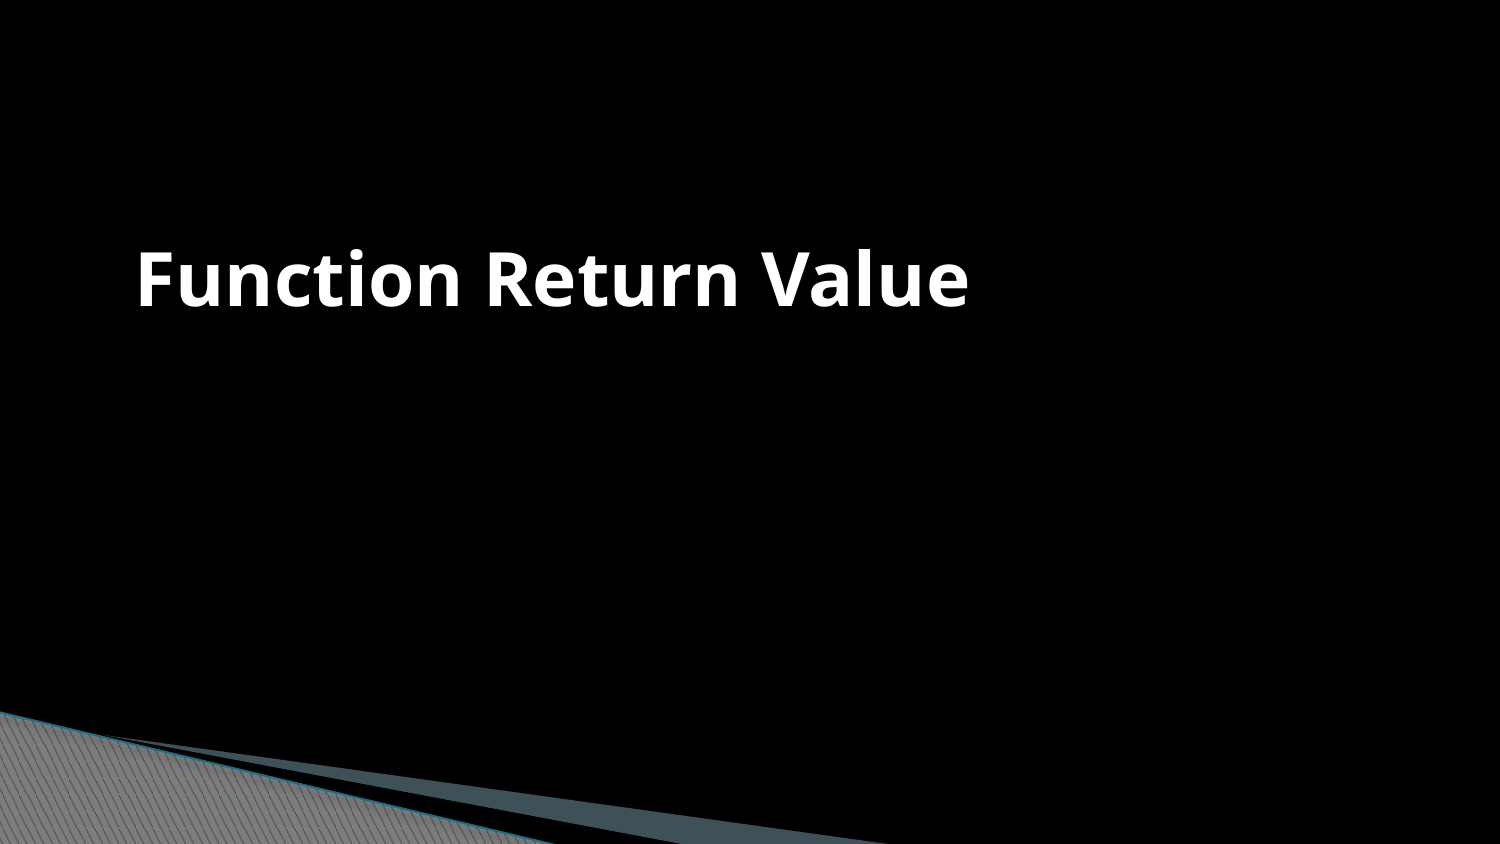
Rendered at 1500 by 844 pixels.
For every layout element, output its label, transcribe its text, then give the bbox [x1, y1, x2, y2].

title Function Return Value [119, 216, 1381, 466]
picture [0, 714, 542, 844]
